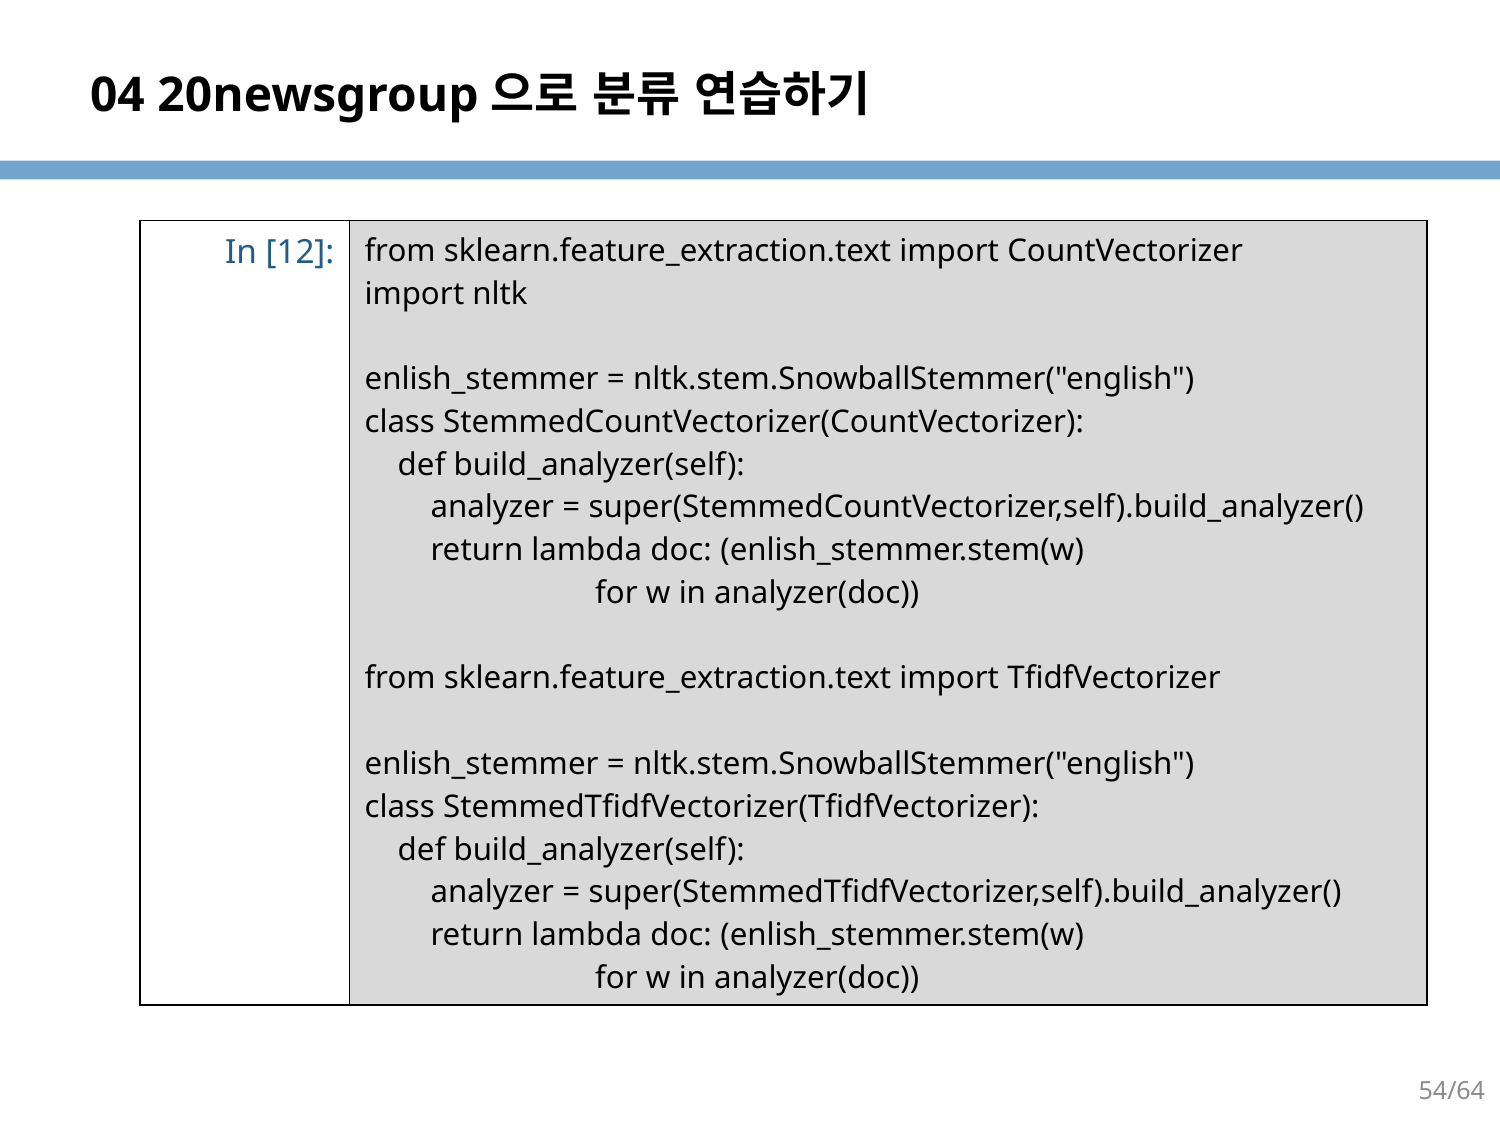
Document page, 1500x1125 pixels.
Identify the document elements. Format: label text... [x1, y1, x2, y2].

table_header from sklearn.feature_extraction.text import CountVectorizer import nltk enlish_stemmer = nltk.stem.SnowballStemmer("english") class StemmedCountVectorizer(CountVectorizer): def build_analyzer(self): analyzer = super(StemmedCountVectorizer,self).build_analyzer() return lambda doc: (enlish_stemmer.stem(w) for w in analyzer(doc)) from sklearn.feature_extraction.text import TfidfVectorizer enlish_stemmer = nltk.stem.SnowballStemmer("english") class StemmedTfidfVectorizer(TfidfVectorizer): def build_analyzer(self): analyzer = super(StemmedTfidfVectorizer,self).build_analyzer() return lambda doc: (enlish_stemmer.stem(w) for w in analyzer(doc)) [350, 221, 1426, 1004]
table_header In [12]: [141, 221, 349, 1004]
title 04 20newsgroup으로 분류 연습하기 [75, 45, 1250, 139]
slide_number 54/64 [1149, 1061, 1500, 1122]
